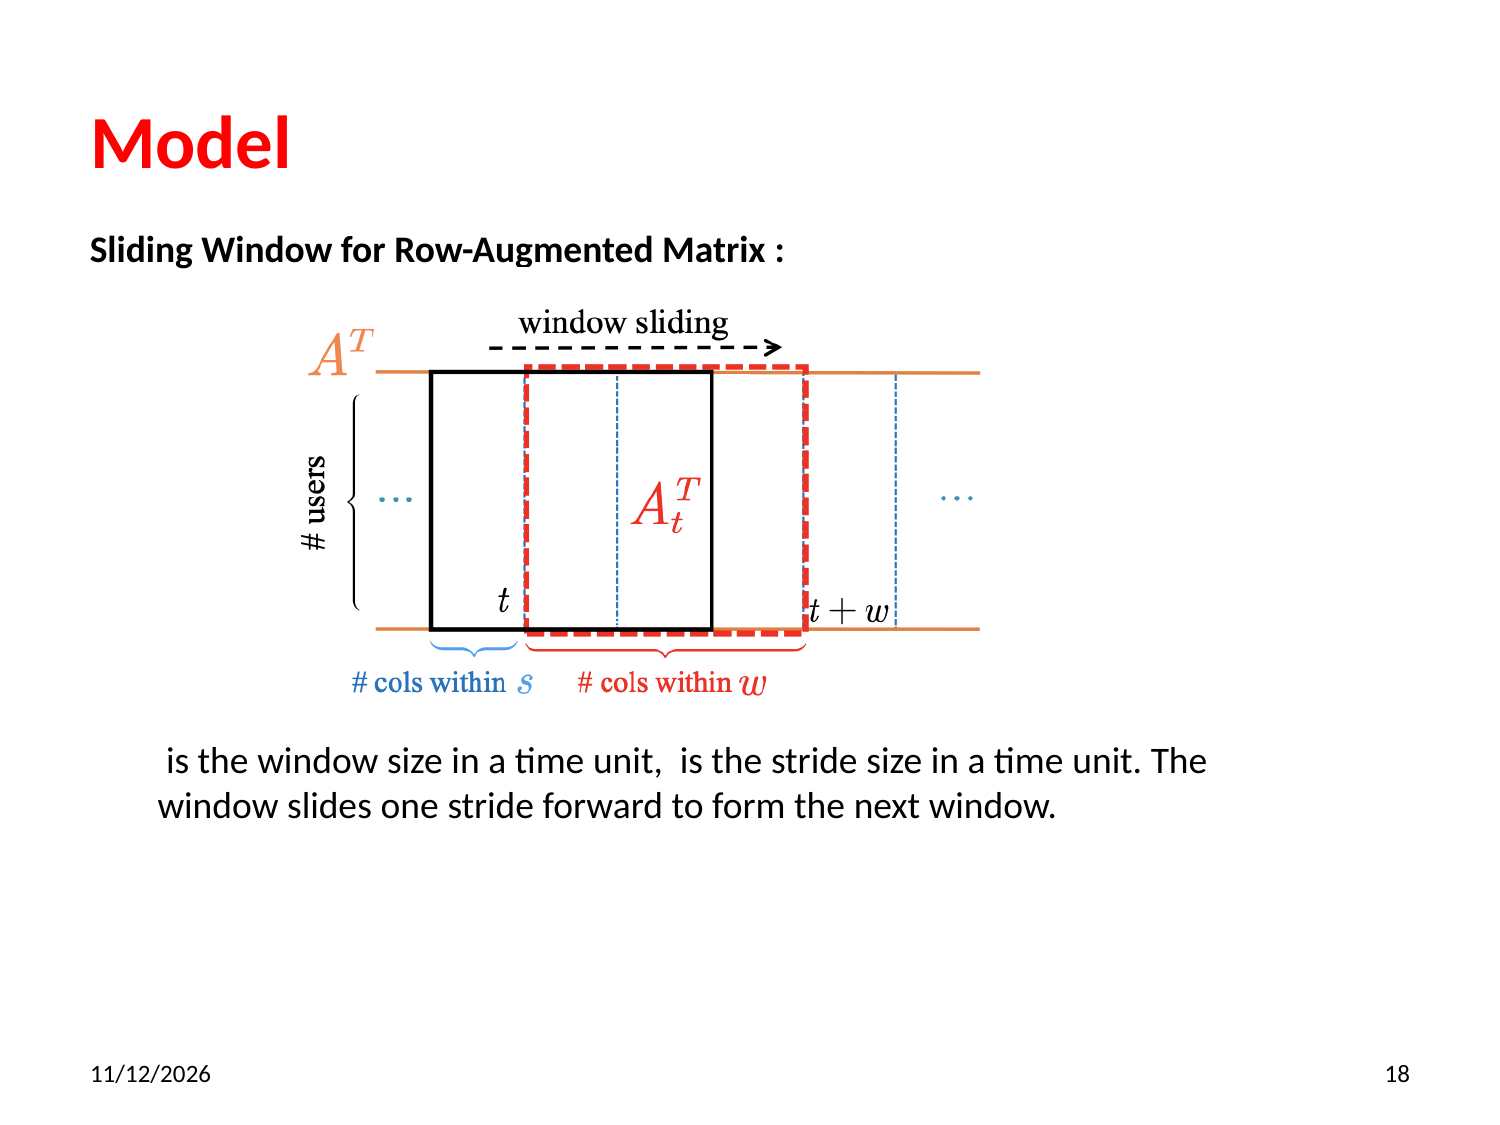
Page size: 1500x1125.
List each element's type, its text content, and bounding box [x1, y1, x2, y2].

slide_number 18 [1074, 1042, 1425, 1103]
text_box Sliding Window for Row-Augmented Matrix : [74, 217, 1304, 368]
picture [190, 266, 1075, 730]
title Model [75, 45, 1425, 233]
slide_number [75, 1042, 425, 1103]
